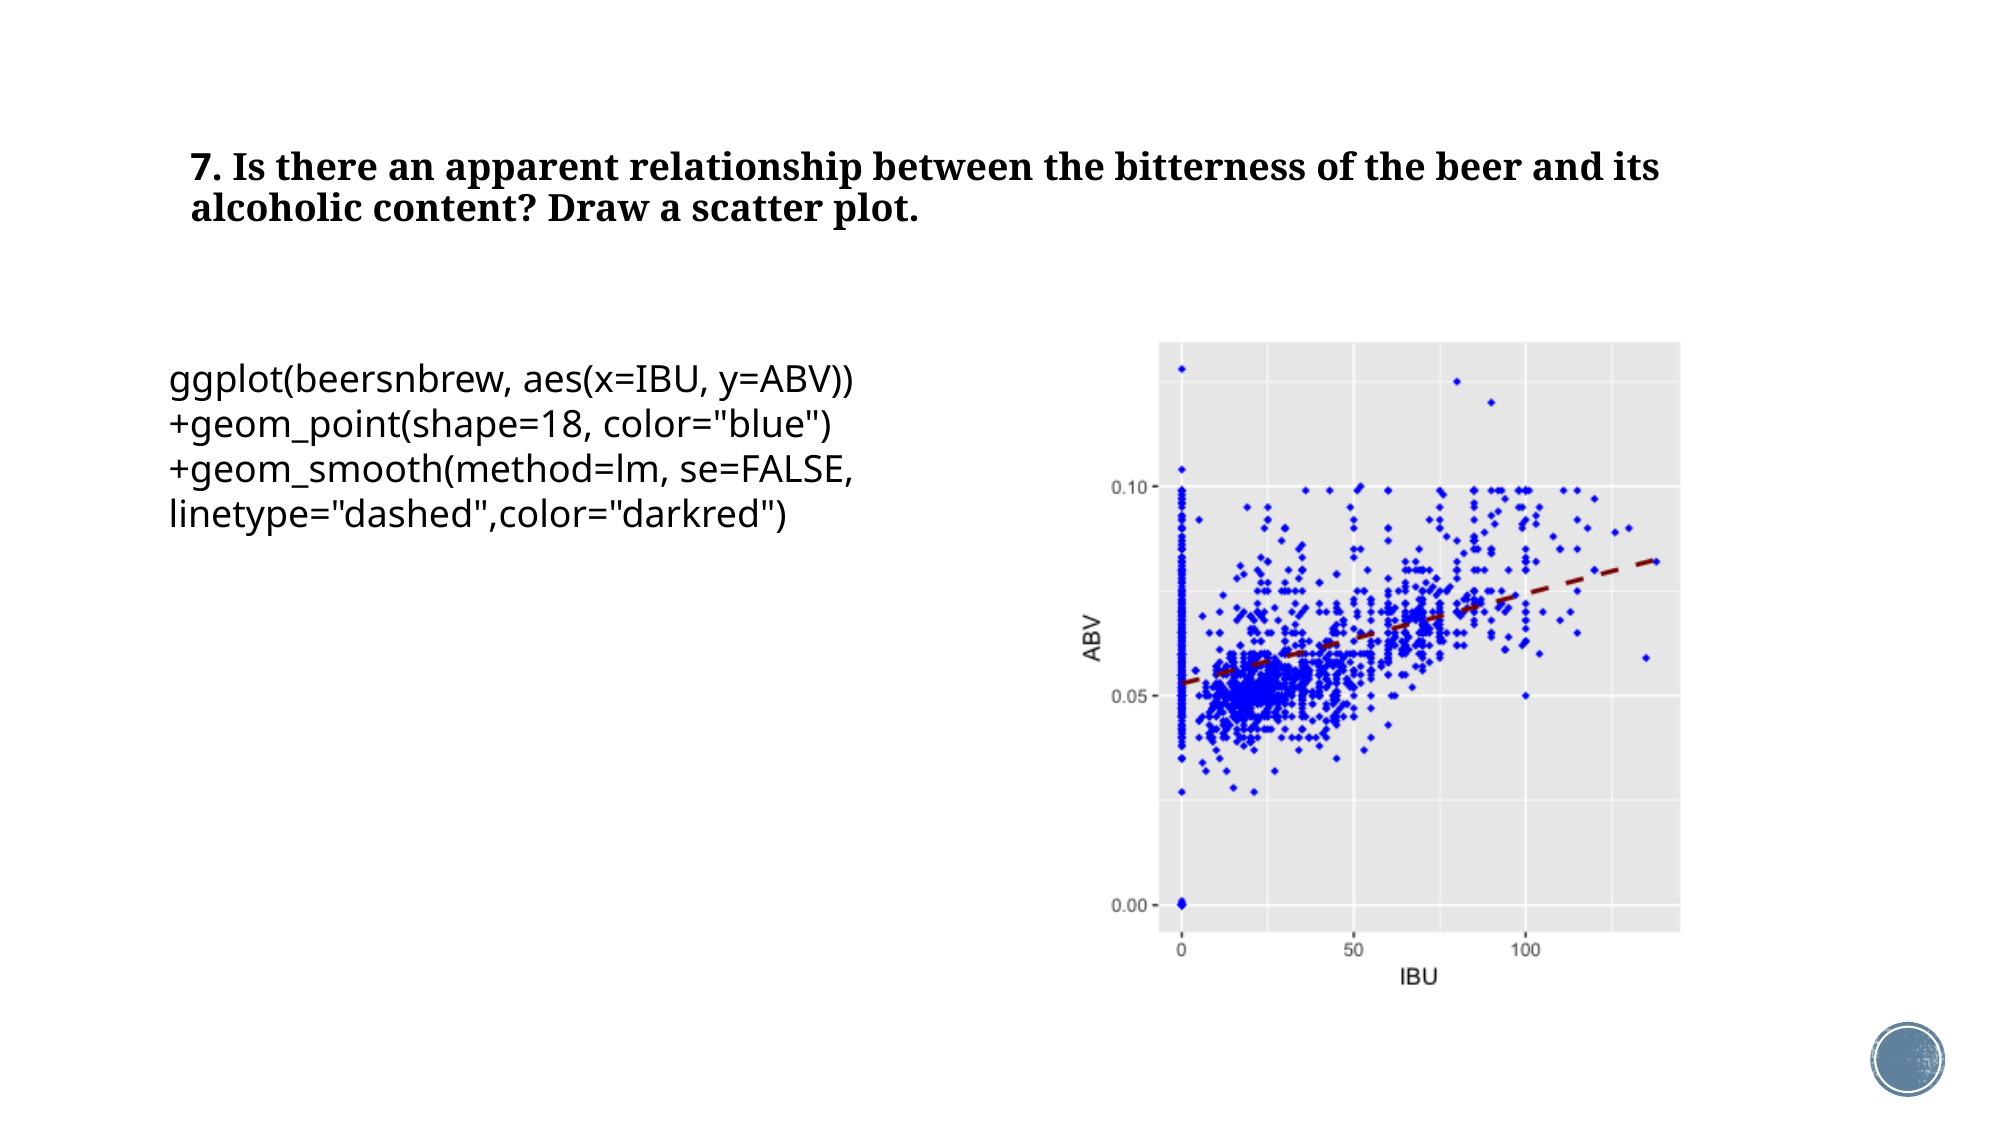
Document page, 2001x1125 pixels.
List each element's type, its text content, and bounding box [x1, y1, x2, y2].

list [1076, 334, 1690, 994]
text_box ggplot(beersnbrew, aes(x=IBU, y=ABV)) +geom_point(shape=18, color="blue")+geom_smooth(method=lm, se=FALSE, linetype="dashed",color="darkred") [153, 347, 1073, 543]
title 7. Is there an apparent relationship between the bitterness of the beer and its alcoholic content? Draw a scatter plot. [175, 79, 1826, 344]
